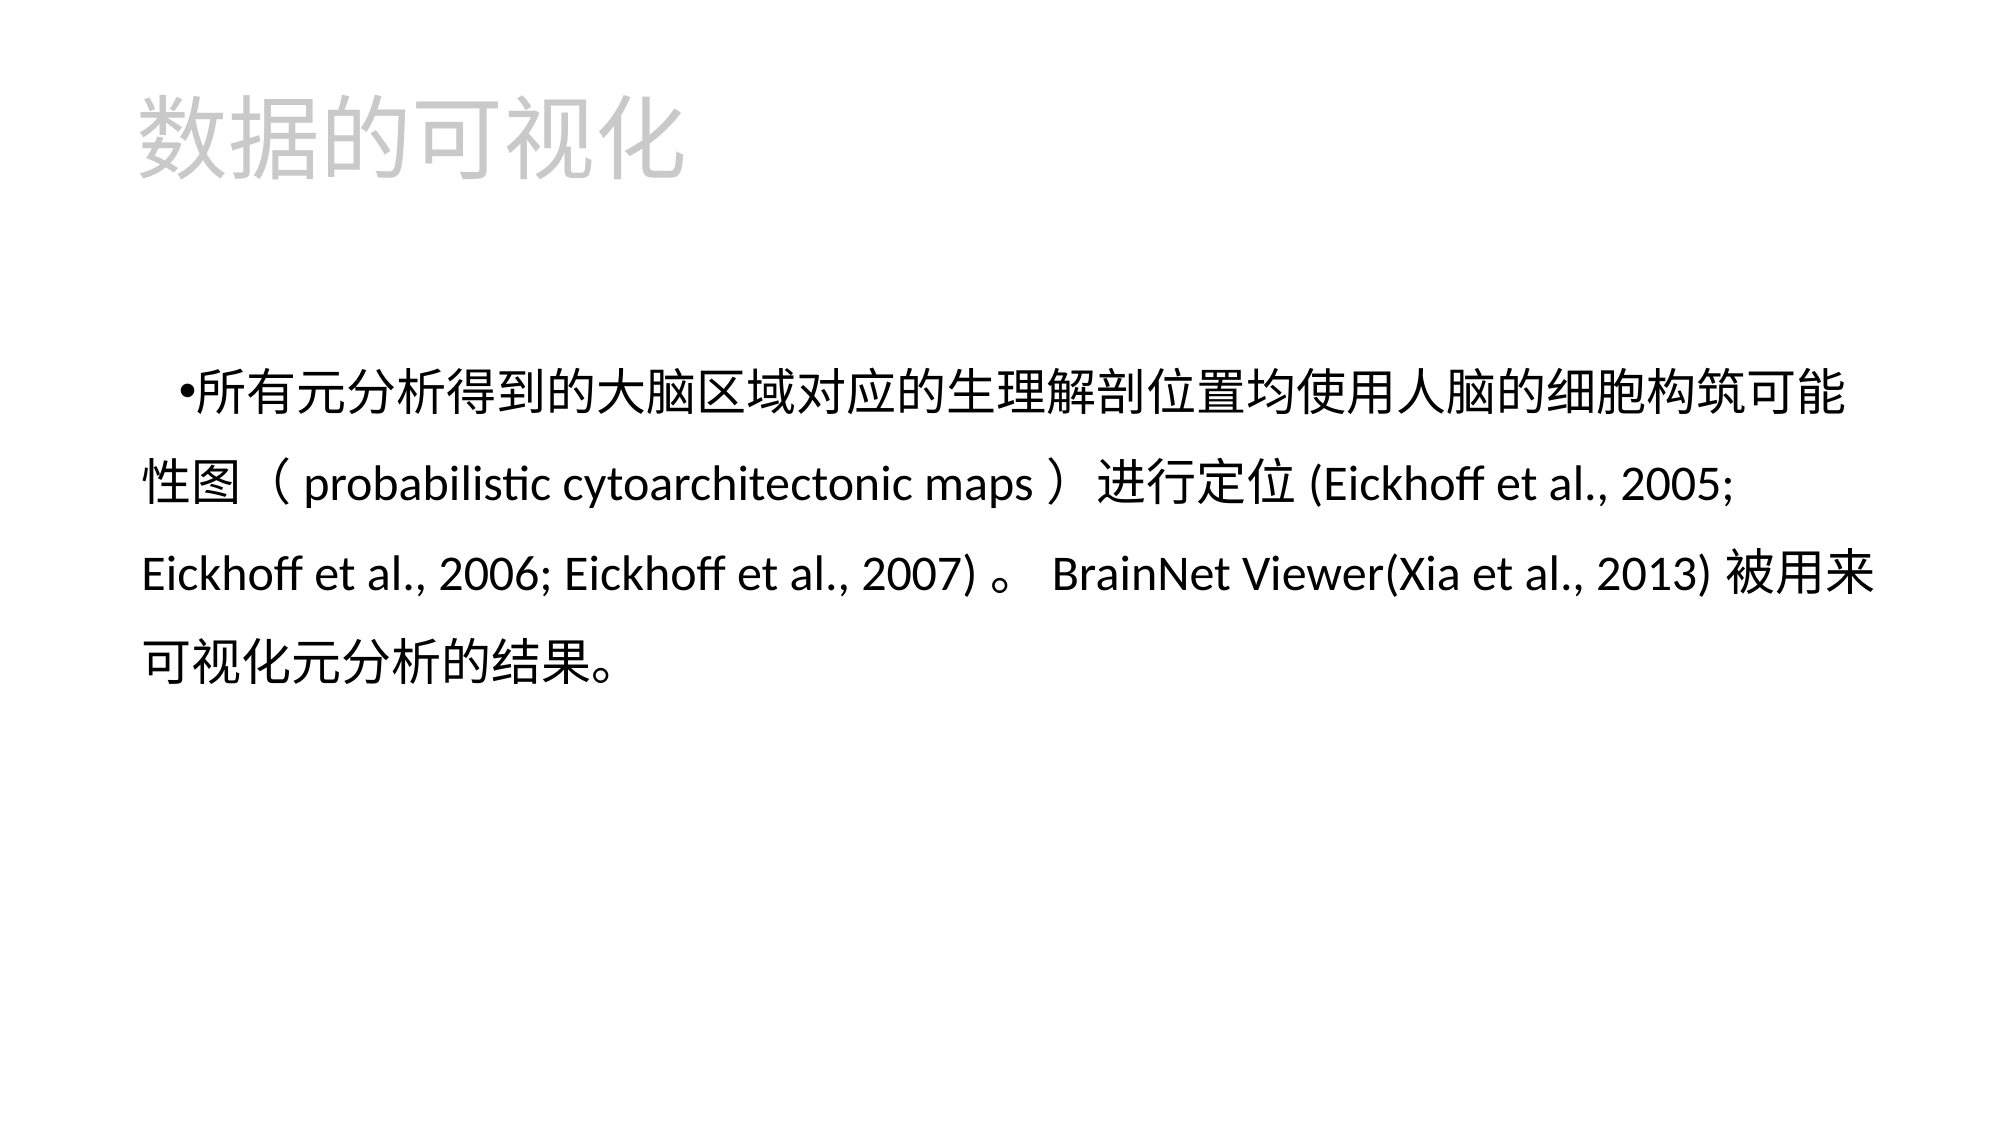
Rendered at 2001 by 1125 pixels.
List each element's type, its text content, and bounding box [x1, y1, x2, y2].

title 数据的可视化 [121, 33, 1847, 252]
list 所有元分析得到的大脑区域对应的生理解剖位置均使用人脑的细胞构筑可能性图（probabilistic cytoarchitectonic maps）进行定位(Eickhoff et al., 2005; Eickhoff et al., 2006; Eickhoff et al., 2007)。BrainNet Viewer(Xia et al., 2013)被用来可视化元分析的结果。 [88, 322, 1912, 1125]
